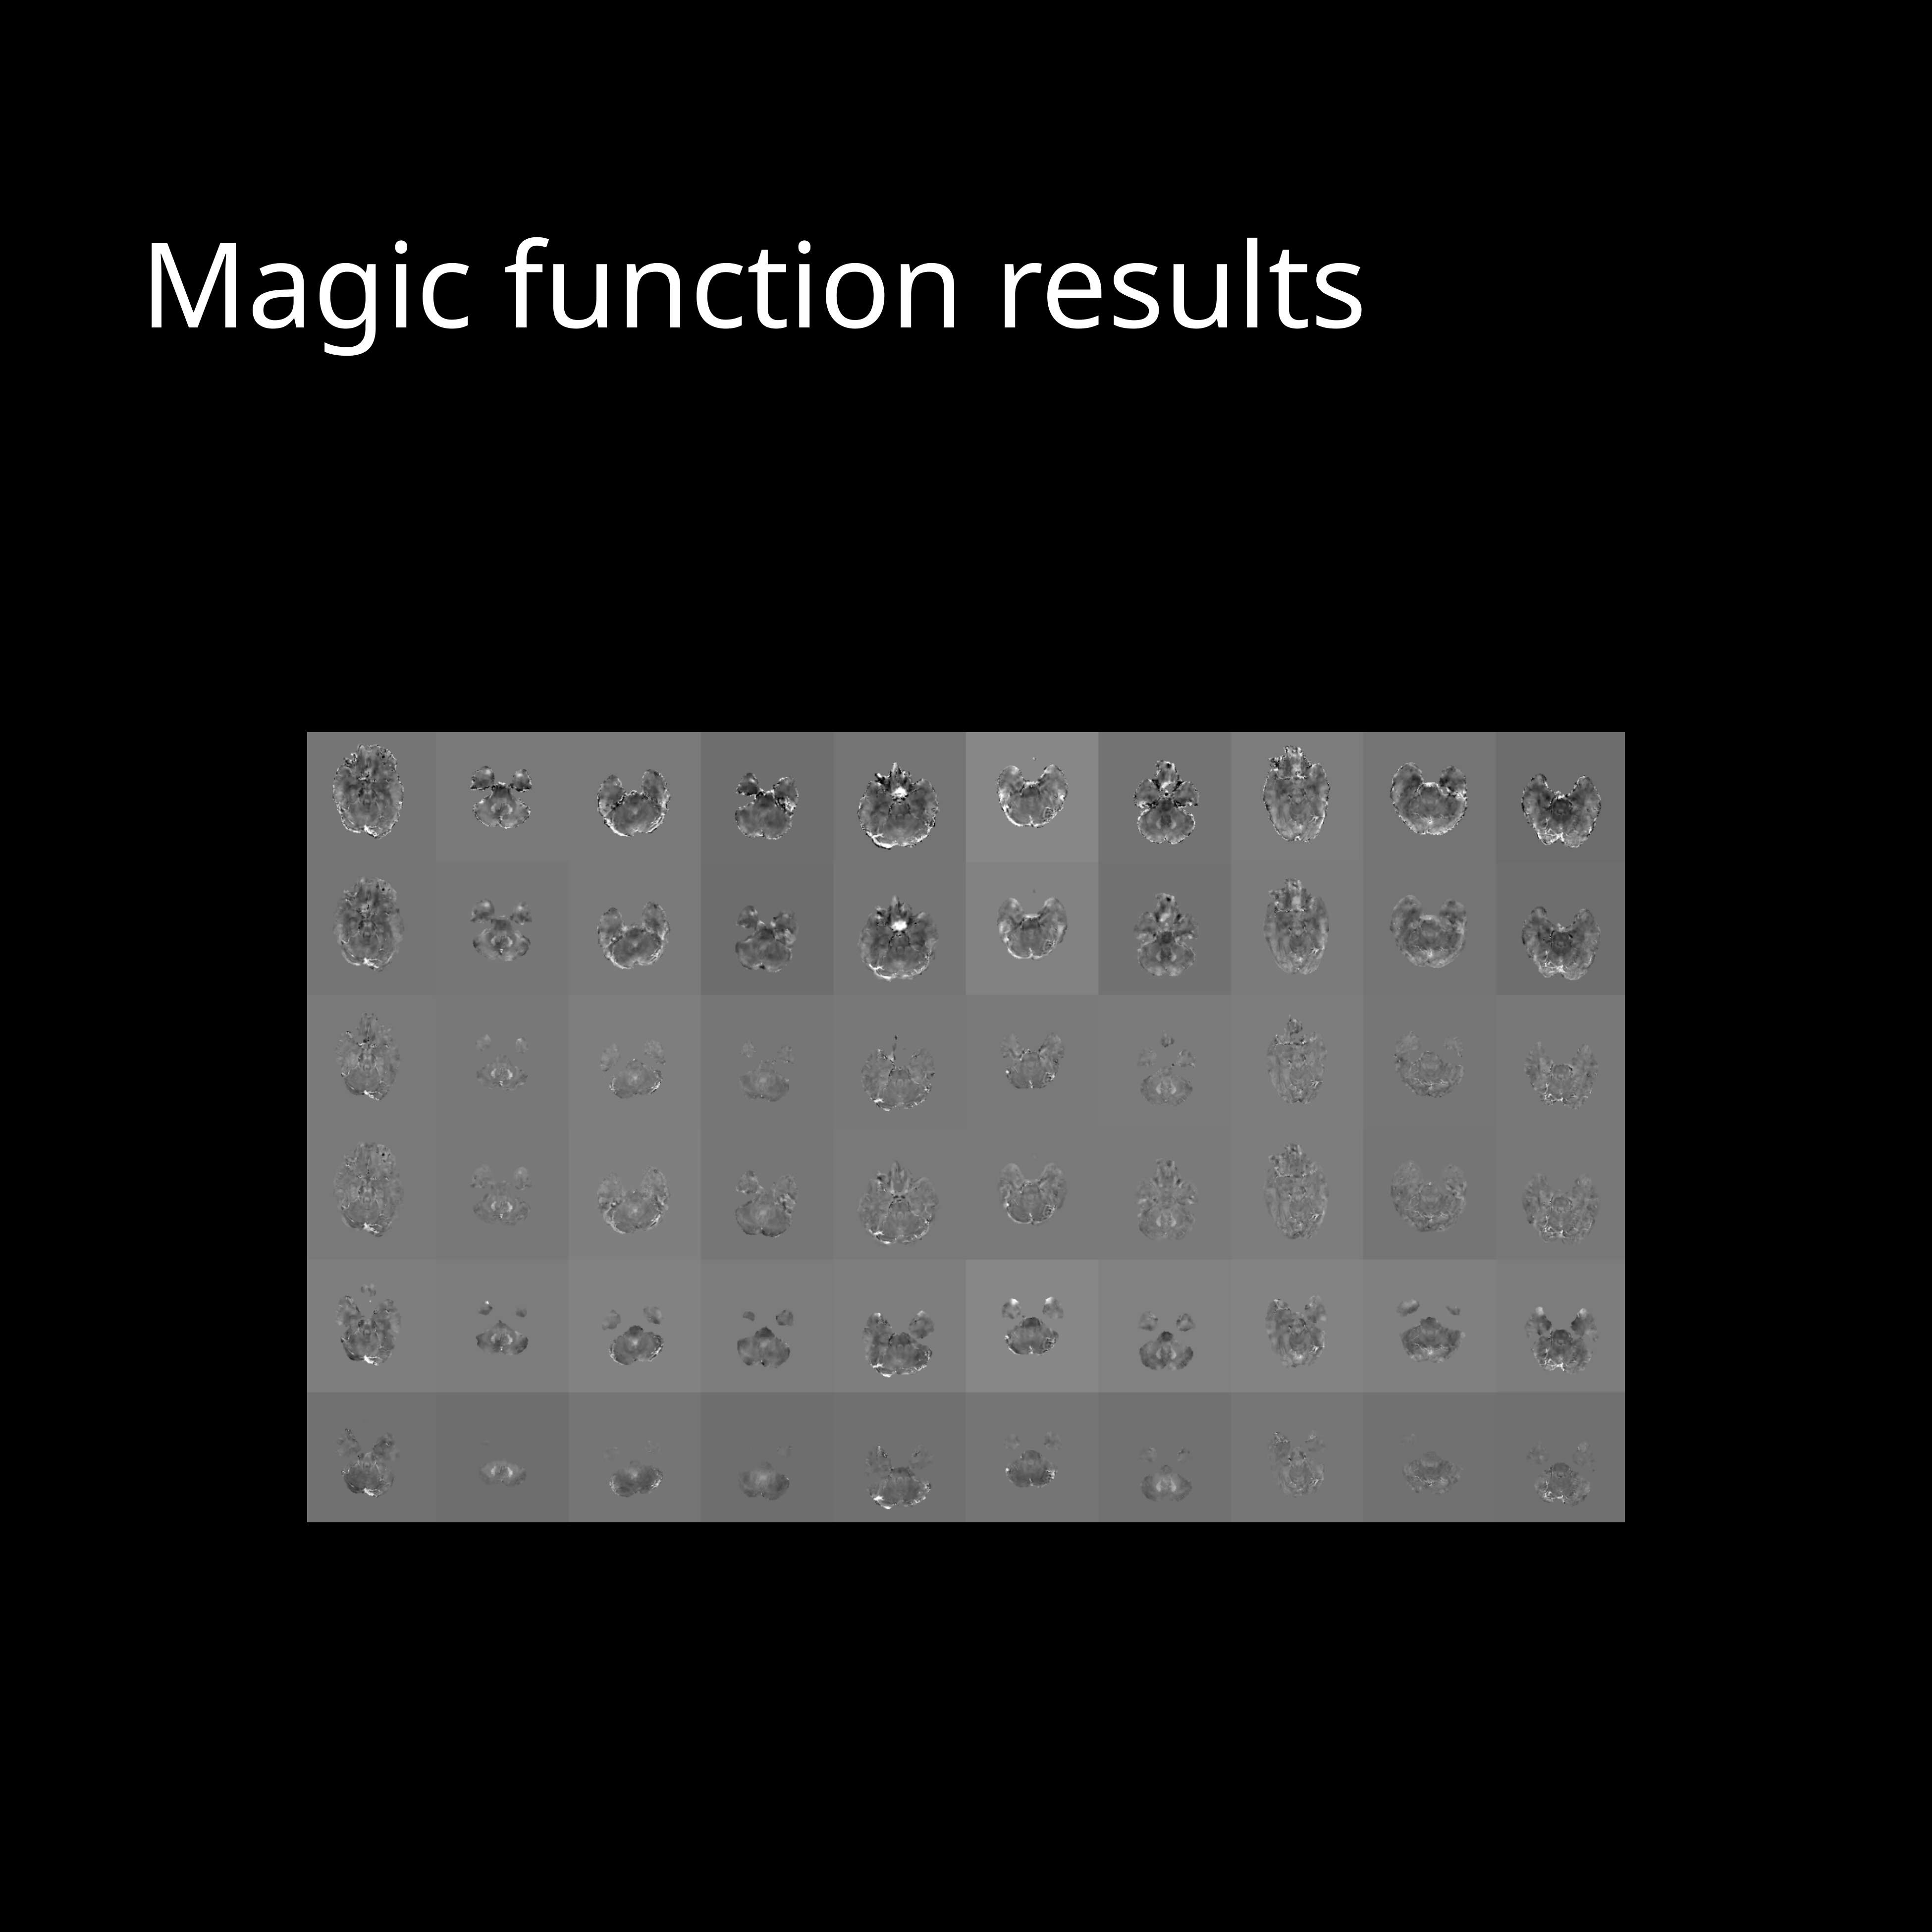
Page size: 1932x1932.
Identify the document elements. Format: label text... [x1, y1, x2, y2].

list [307, 732, 1625, 1522]
title Magic function results [133, 103, 1799, 477]
